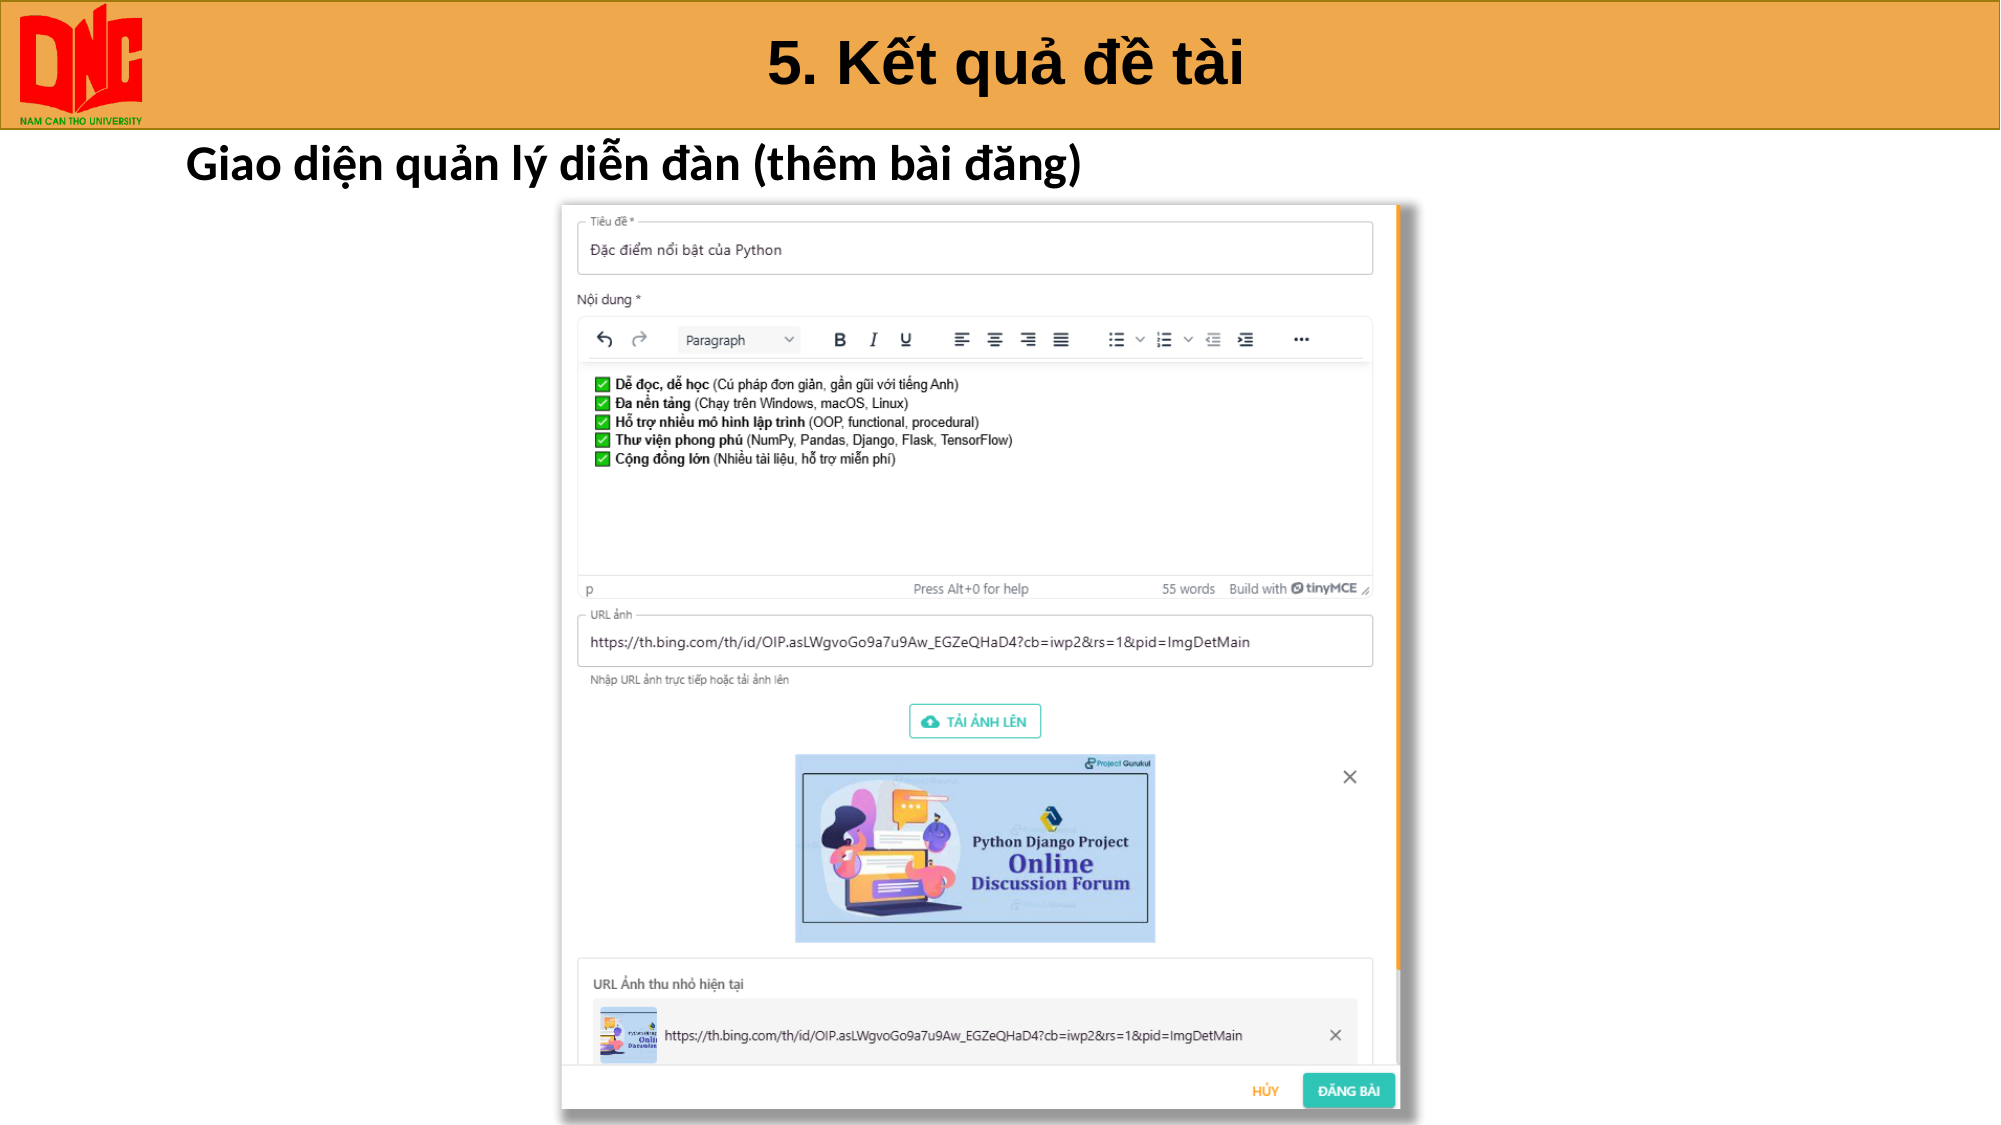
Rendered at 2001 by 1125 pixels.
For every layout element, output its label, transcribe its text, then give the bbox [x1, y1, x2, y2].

list Giao diện quản lý diễn đàn (thêm bài đăng) [113, 129, 1900, 1100]
title 5. Kết quả đề tài [144, 0, 1869, 129]
text_box [1869, 0, 2000, 130]
picture [561, 205, 1401, 1109]
picture [18, 1, 143, 125]
text_box [0, 0, 144, 130]
